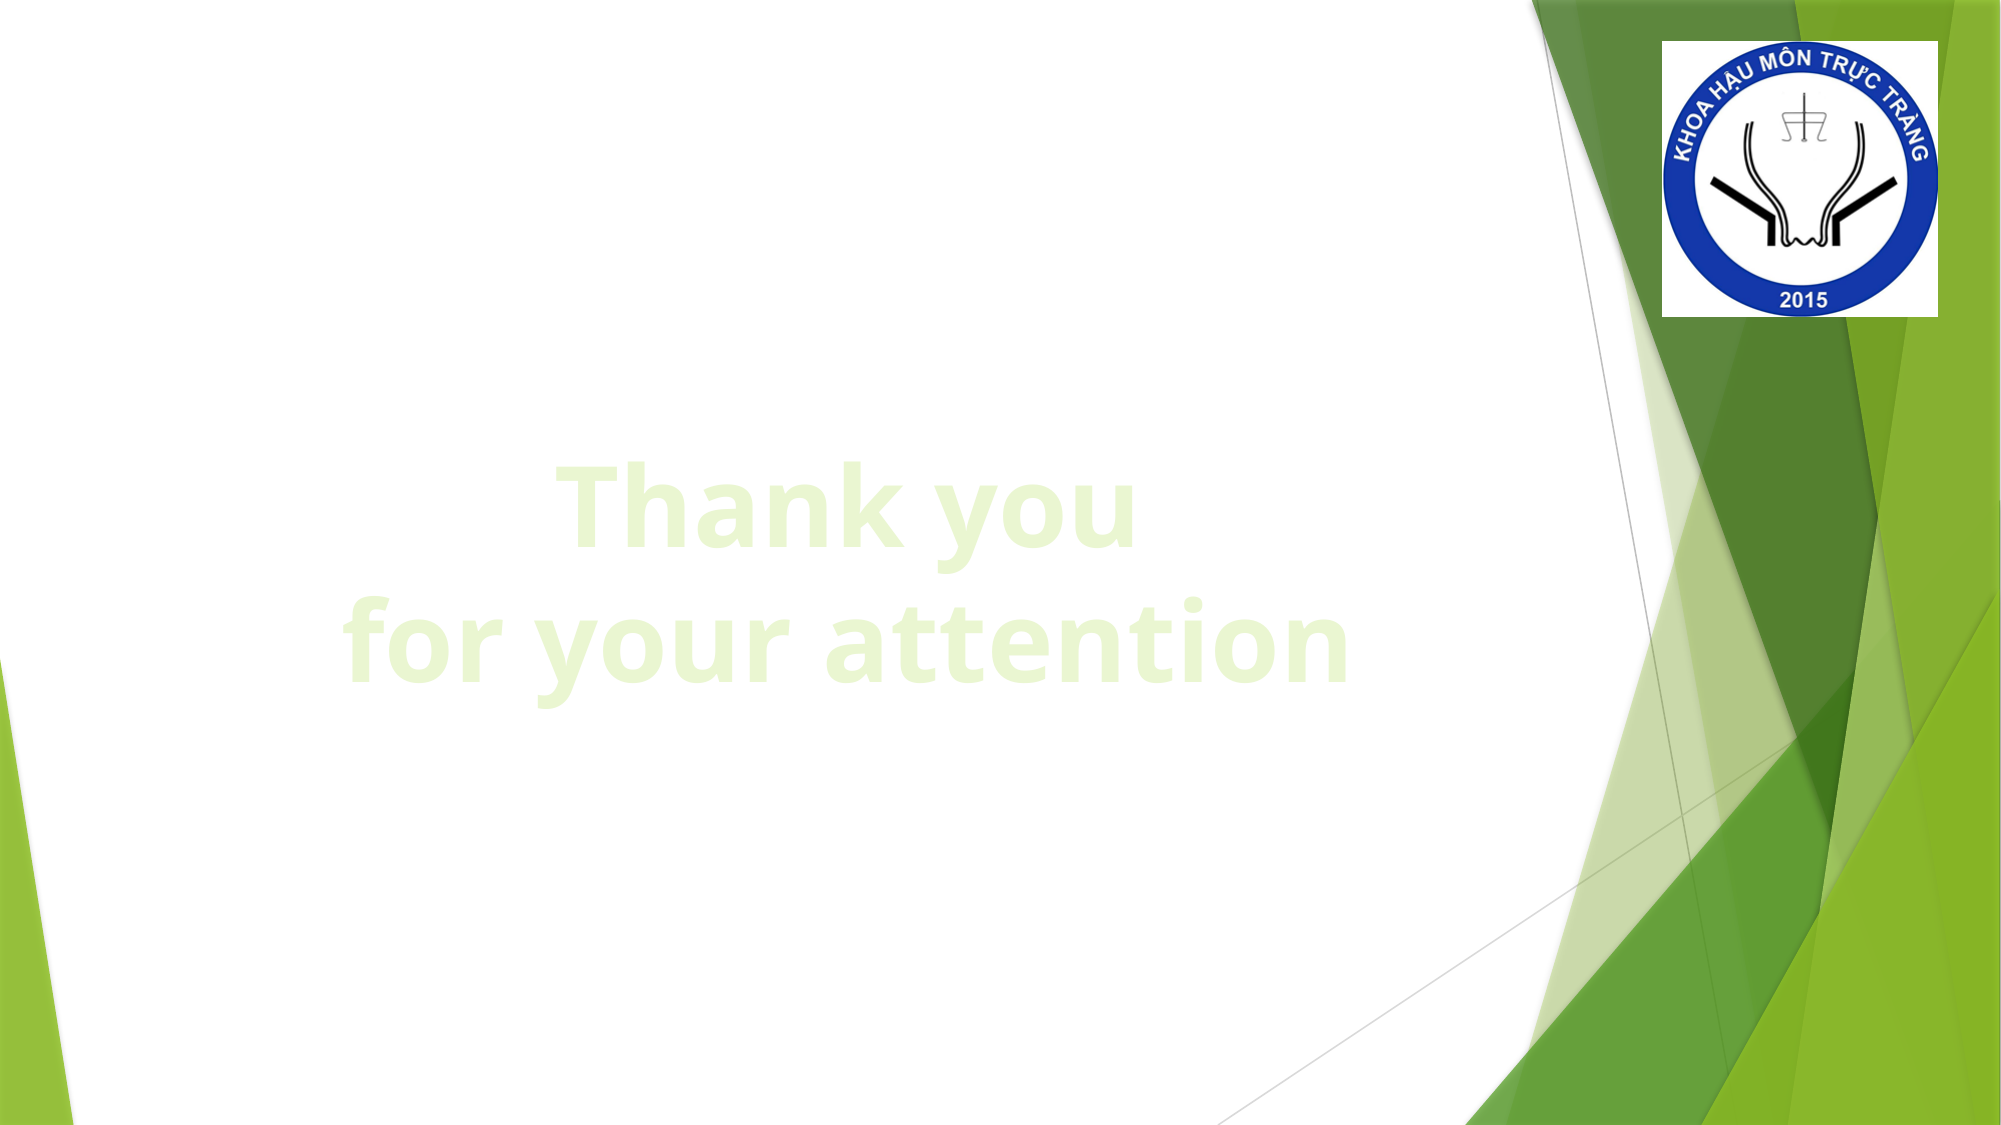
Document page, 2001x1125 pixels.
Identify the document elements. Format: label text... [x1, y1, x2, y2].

picture [1662, 41, 1938, 317]
text_box Thank you for your attention [325, 427, 1371, 713]
